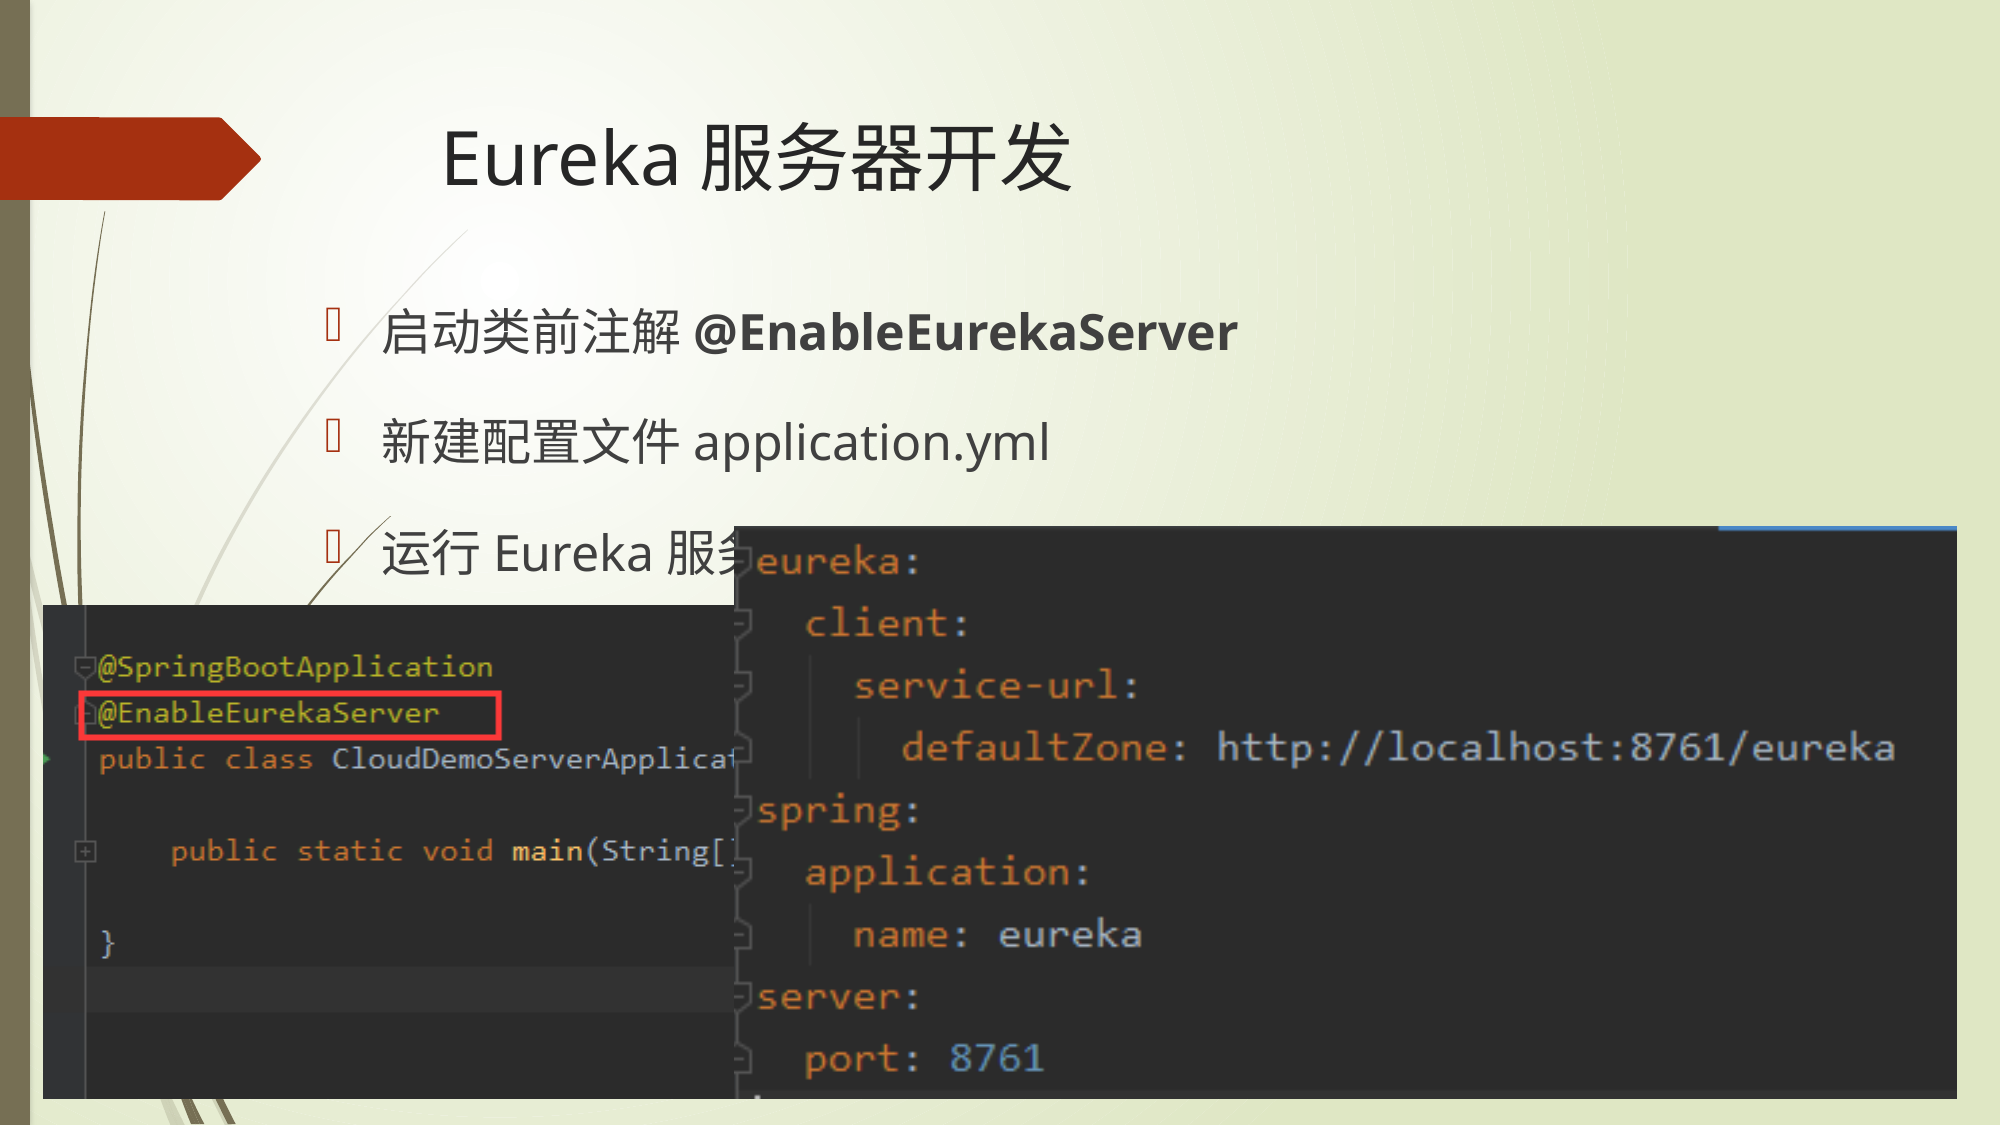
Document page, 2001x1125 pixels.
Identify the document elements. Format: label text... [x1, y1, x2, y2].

title Eureka服务器开发 [425, 102, 1888, 262]
list 启动类前注解@EnableEurekaServer 新建配置文件application.yml 运行Eureka服务器，测试访问：http://localhost:8761 [309, 262, 1888, 604]
picture [43, 526, 1957, 1099]
